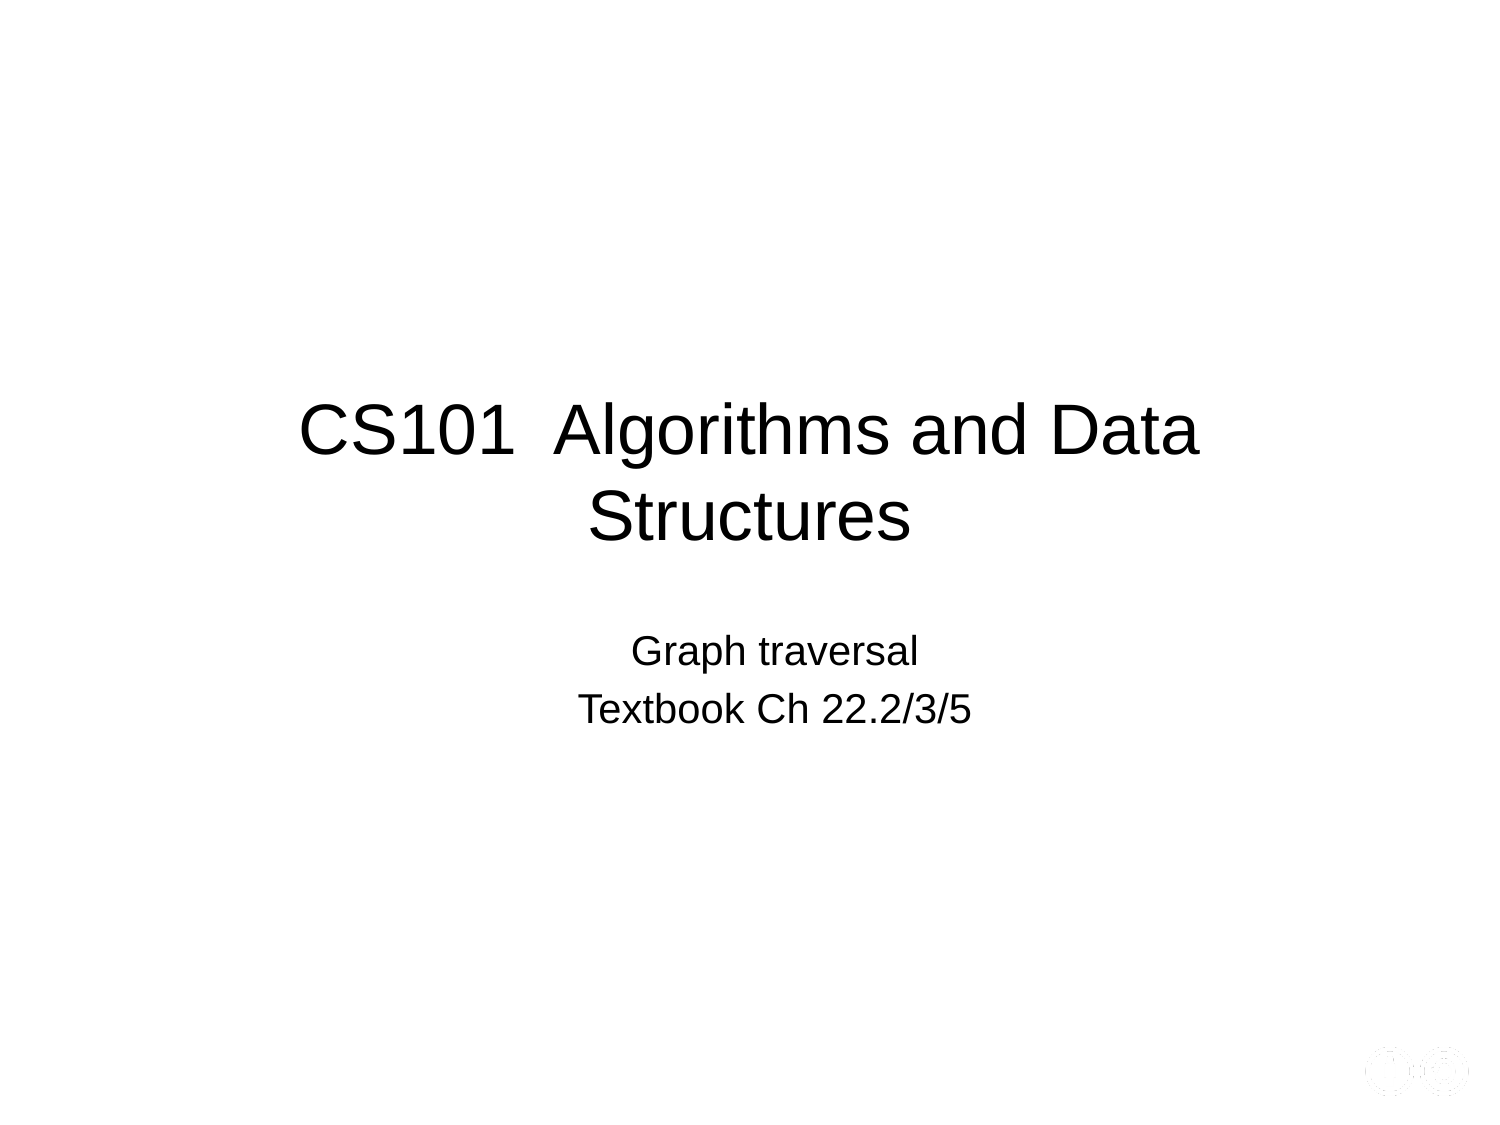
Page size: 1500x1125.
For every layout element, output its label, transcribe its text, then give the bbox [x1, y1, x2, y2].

title CS101 Algorithms and Data Structures [112, 374, 1388, 563]
text_box Graph traversal Textbook Ch 22.2/3/5 [212, 615, 1338, 888]
picture [1361, 1045, 1473, 1100]
text_box [187, 590, 1313, 863]
